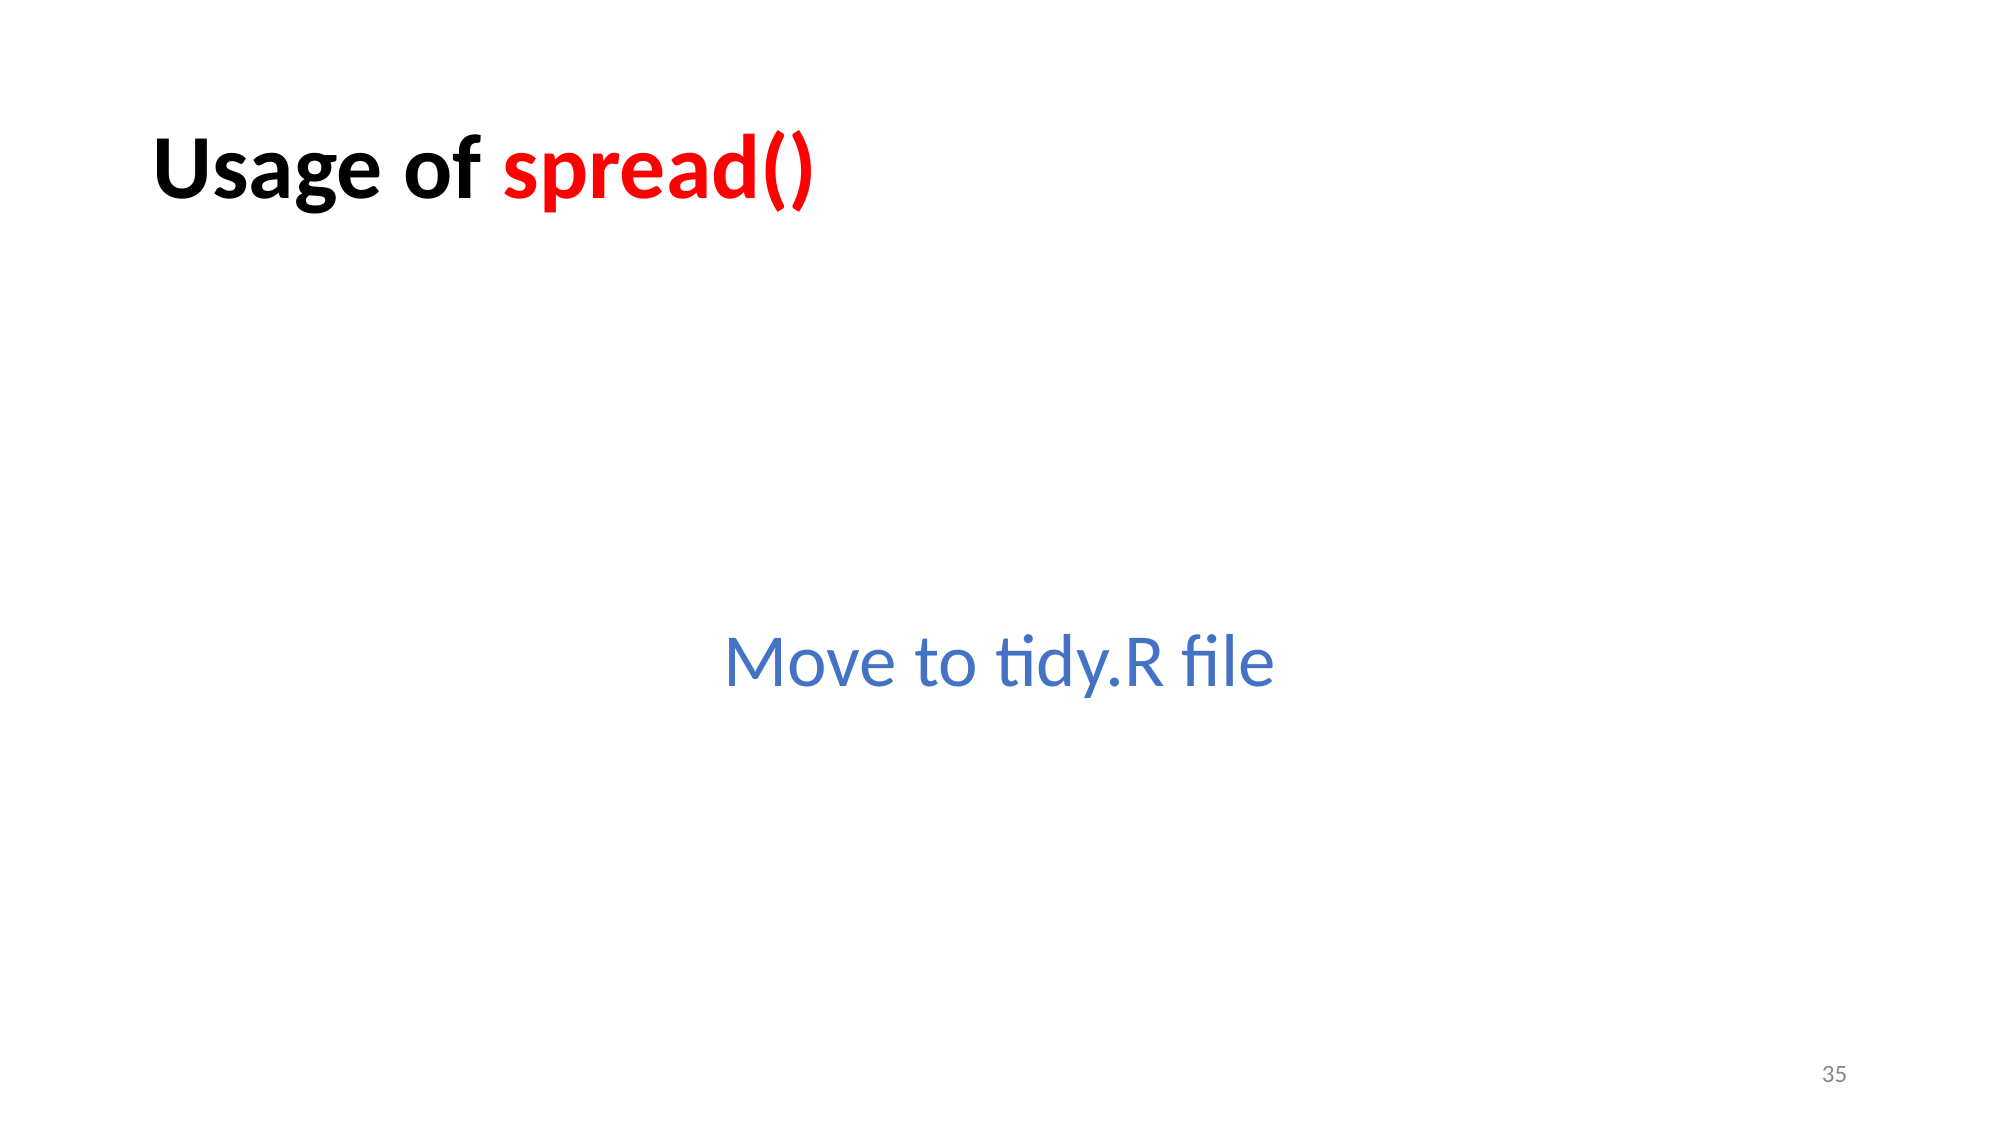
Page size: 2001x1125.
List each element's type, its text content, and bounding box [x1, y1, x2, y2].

slide_number 35 [1412, 1042, 1863, 1103]
title Usage of spread() [137, 59, 879, 278]
list Move to tidy.R file [137, 299, 1863, 1014]
